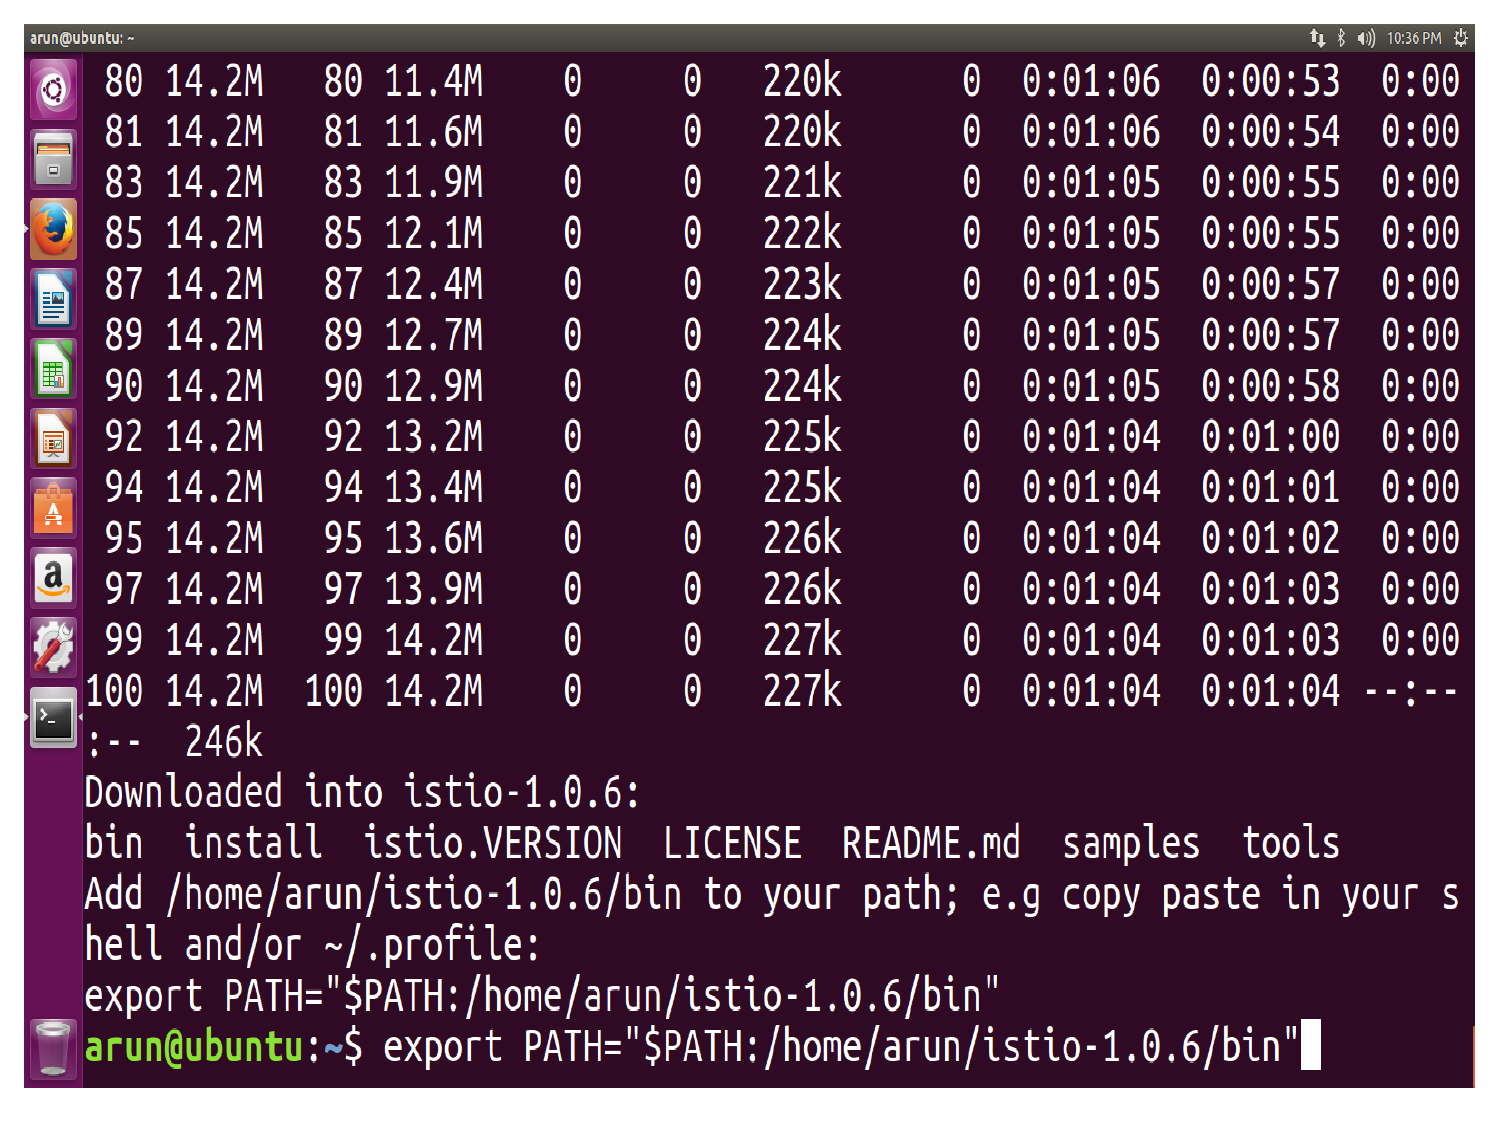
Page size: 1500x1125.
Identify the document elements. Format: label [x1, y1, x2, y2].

list [24, 24, 1476, 1088]
